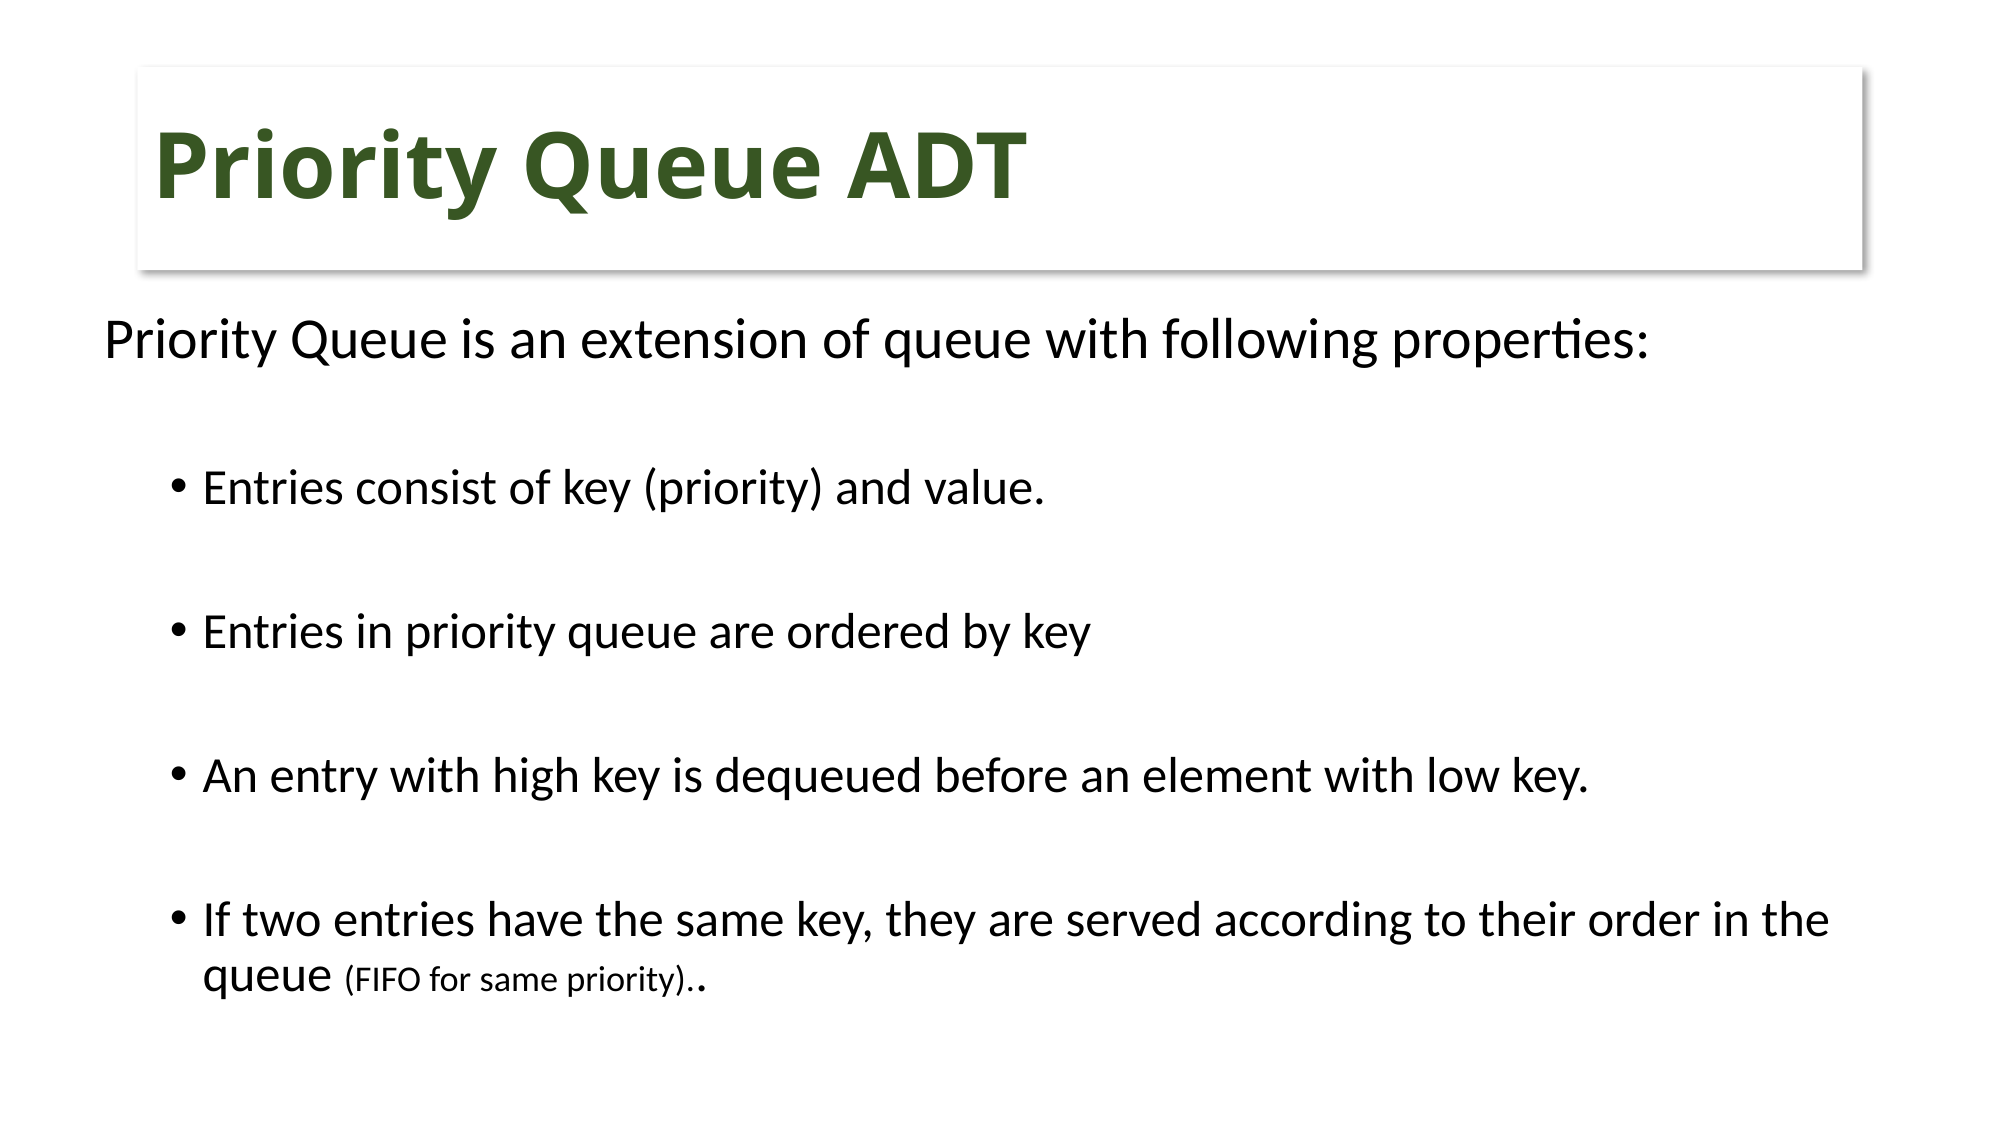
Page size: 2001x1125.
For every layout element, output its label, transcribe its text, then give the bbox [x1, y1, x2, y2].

list Priority Queue is an extension of queue with following properties: Entries consist of key (priority) and value. Entries in priority queue are ordered by key An entry with high key is dequeued before an element with low key. If two entries have the same key, they are served according to their order in the queue (FIFO for same priority).. [89, 300, 1911, 1015]
title Priority Queue ADT [137, 67, 1863, 271]
